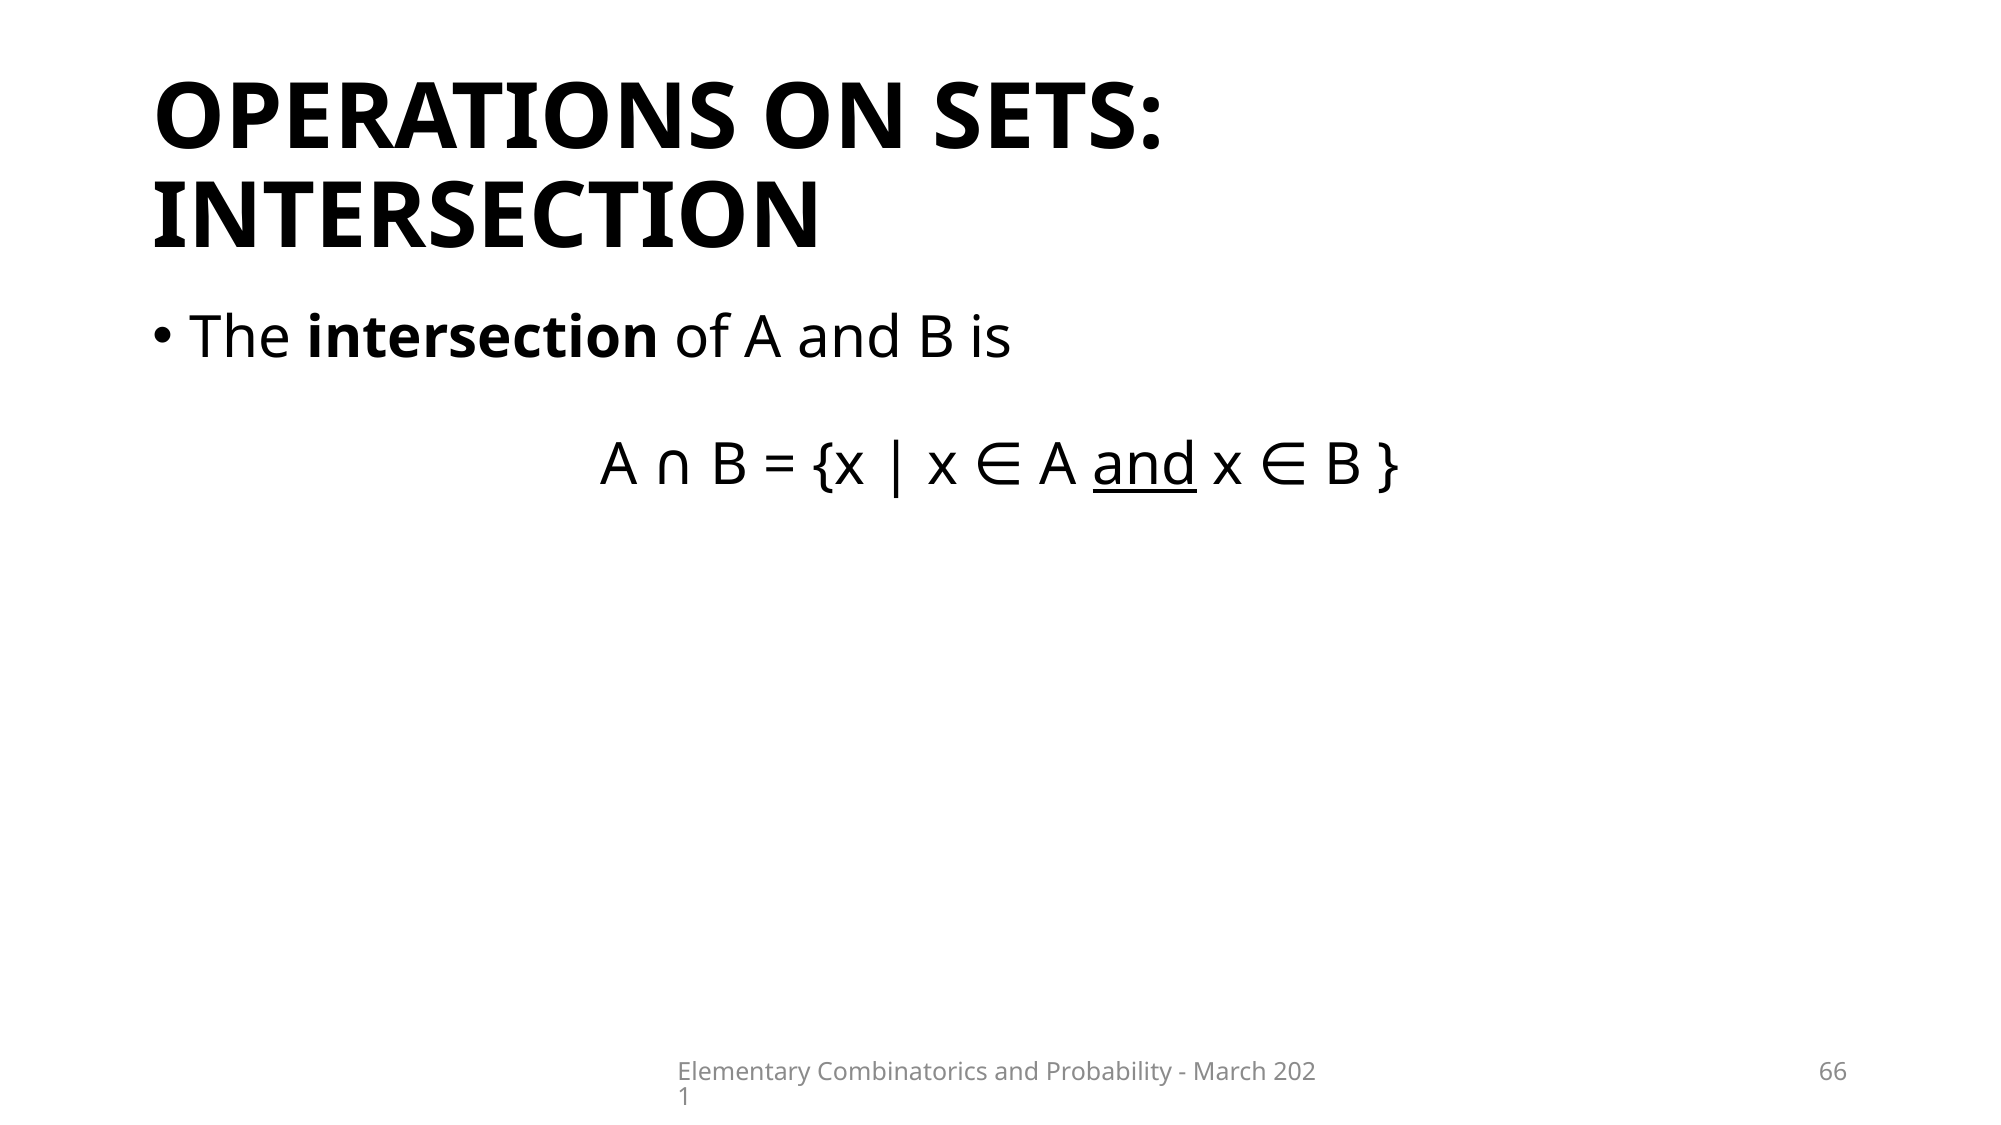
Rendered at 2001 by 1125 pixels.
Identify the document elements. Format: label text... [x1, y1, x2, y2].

title OPERATIONS ON SETS: INTERSECTION [137, 59, 1863, 278]
footer Elementary Combinatorics and Probability - March 2021 [662, 1042, 1338, 1103]
list The intersection of A and B is A ∩ B = {x | x ∈ A and x ∈ B } Example: A = {apple, banana} B = {orange, banana, peach} A ∩ B = {banana } [137, 299, 1863, 1014]
slide_number 66 [1412, 1042, 1863, 1103]
